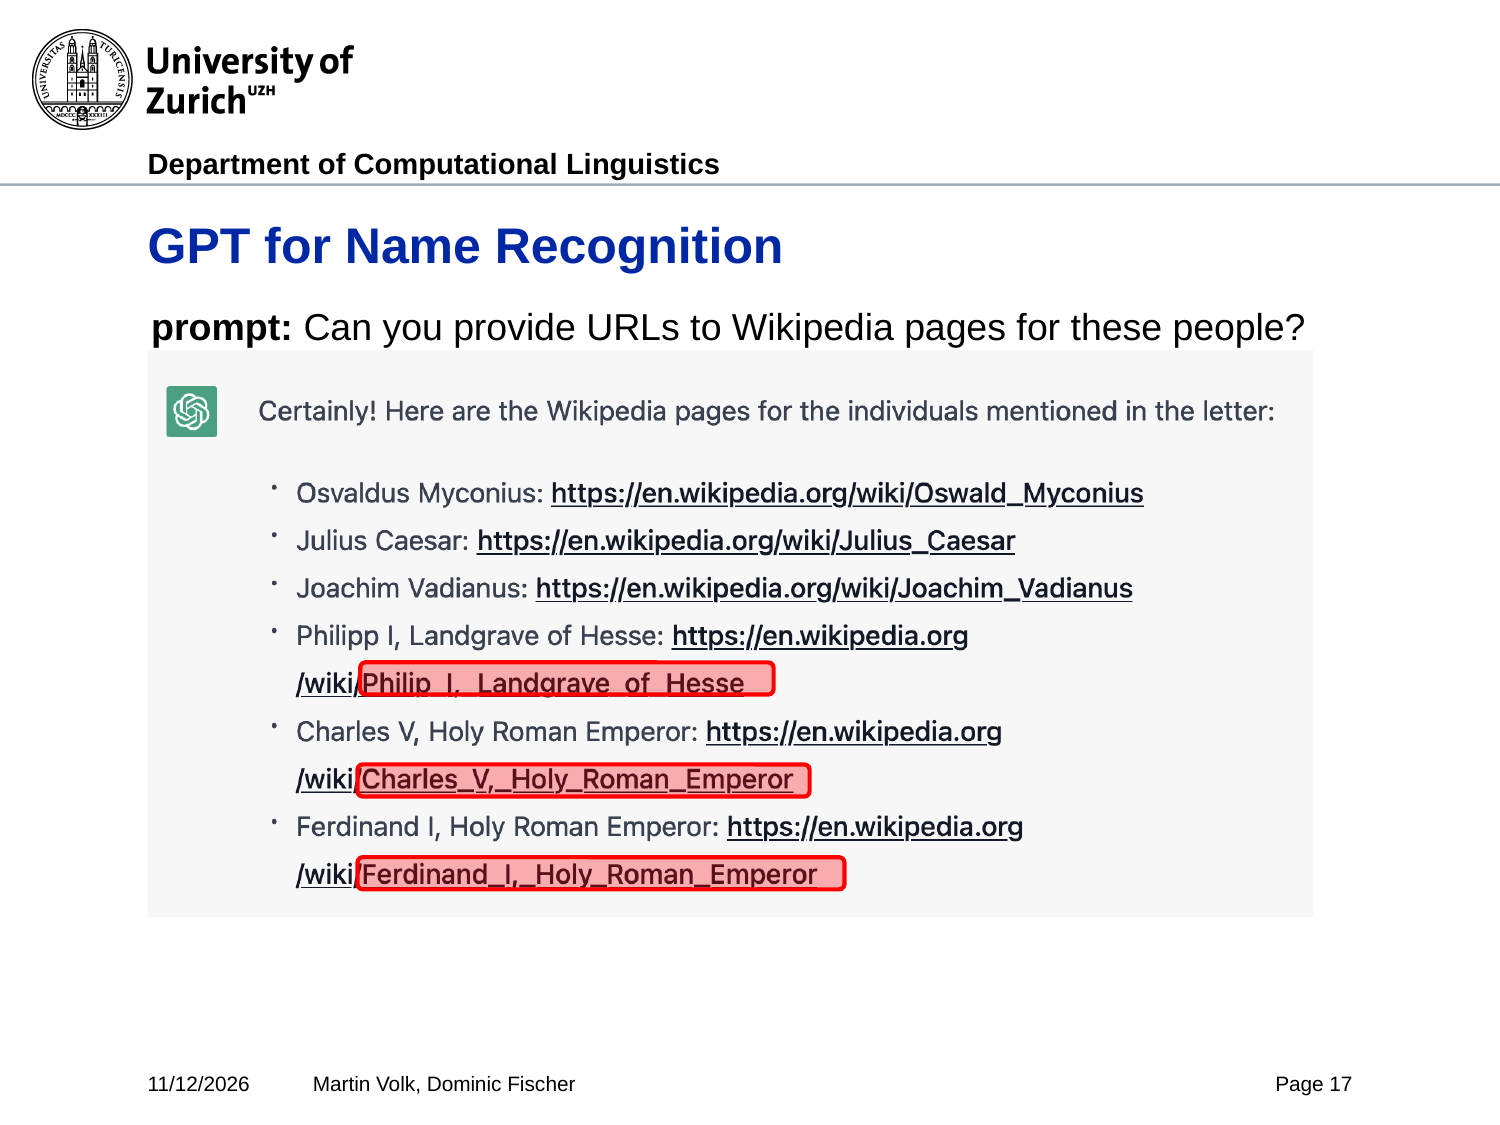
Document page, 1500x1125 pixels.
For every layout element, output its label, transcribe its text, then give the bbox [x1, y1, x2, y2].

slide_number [147, 1070, 301, 1106]
title GPT for Name Recognition [147, 208, 1353, 291]
picture [147, 349, 1314, 918]
footer Martin Volk, Dominic Fischer [312, 1070, 1176, 1106]
picture [26, 23, 360, 136]
list prompt: Can you provide URLs to Wikipedia pages for these people? [151, 302, 1388, 350]
slide_number Page 17 [1222, 1070, 1353, 1106]
